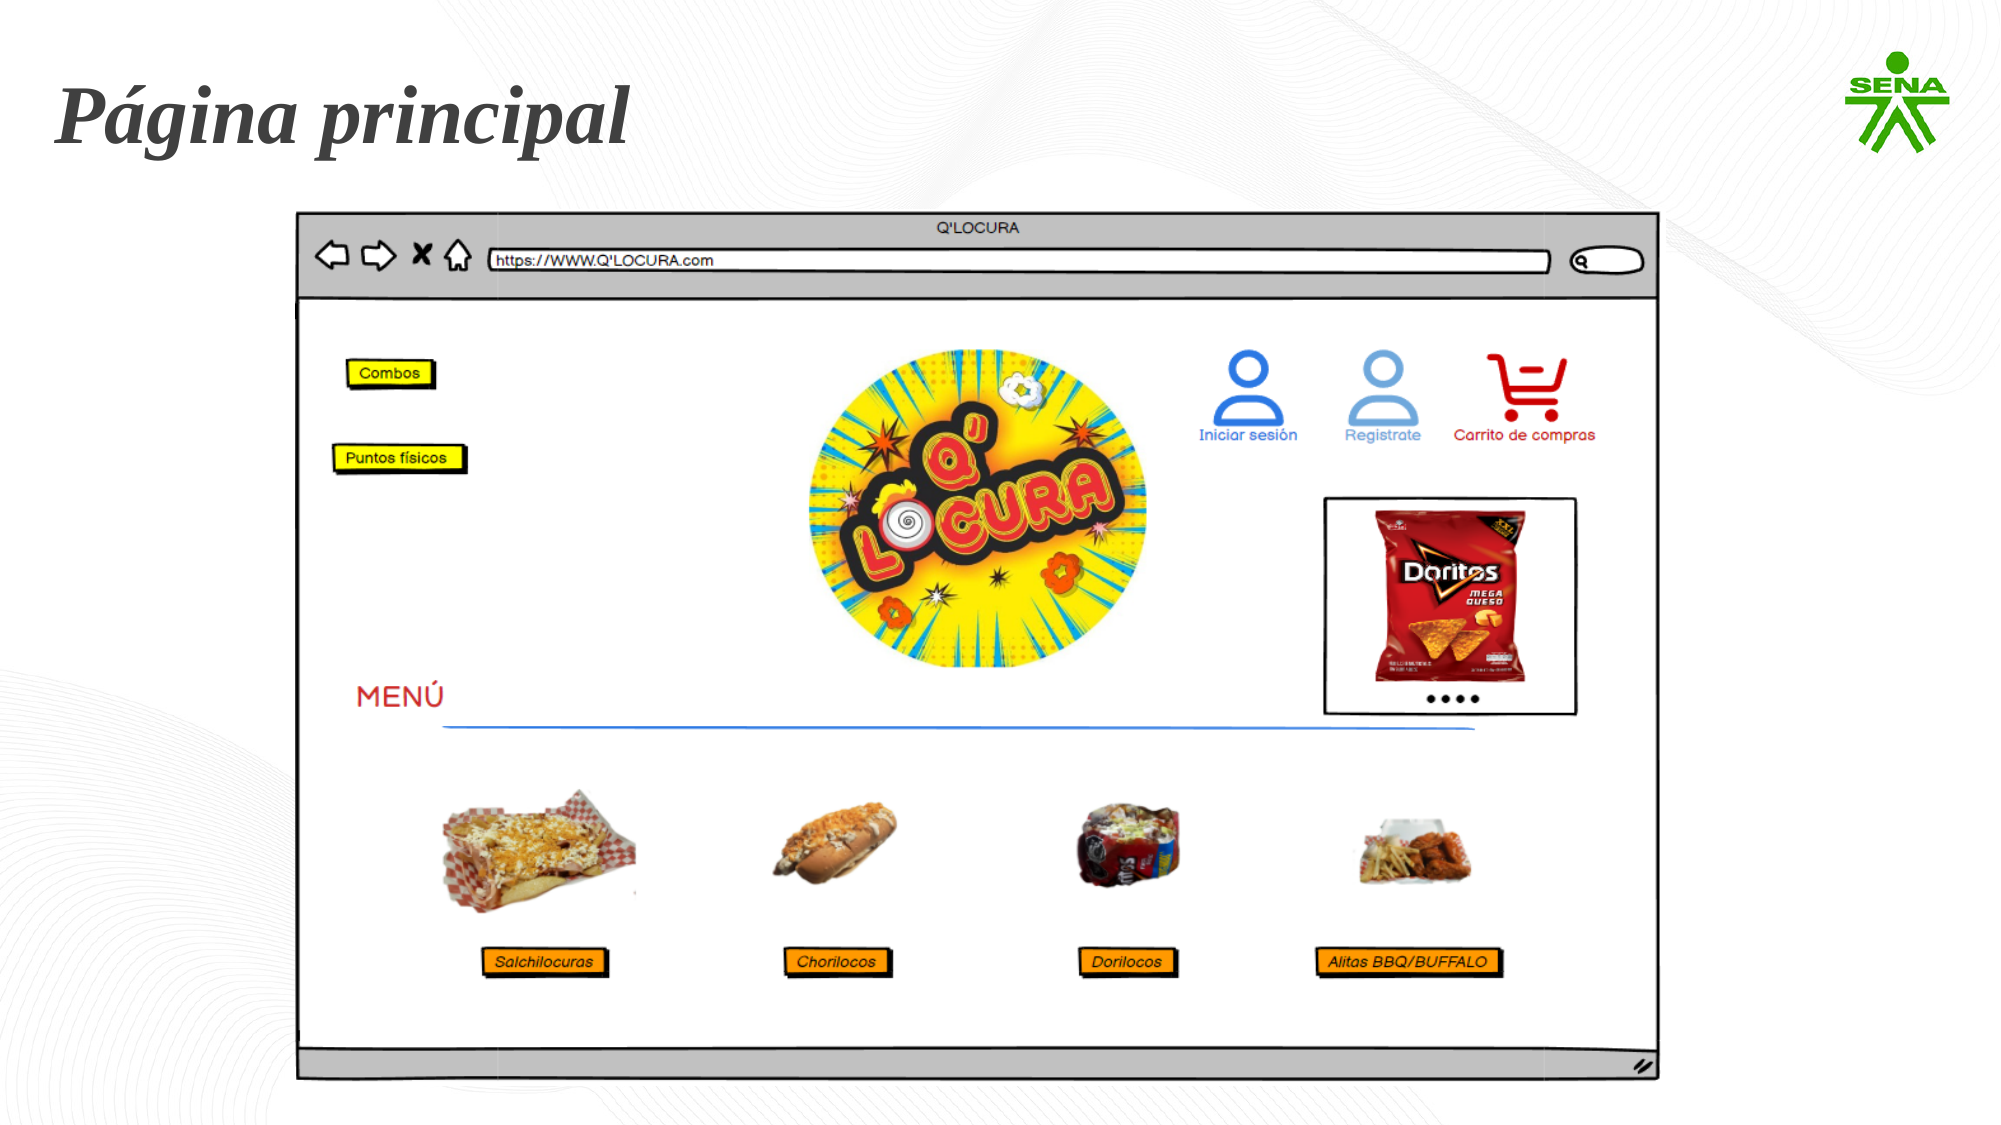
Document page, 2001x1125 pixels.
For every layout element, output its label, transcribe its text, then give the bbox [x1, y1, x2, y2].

text_box Página principal [39, 52, 1099, 168]
picture [0, 0, 2001, 1125]
